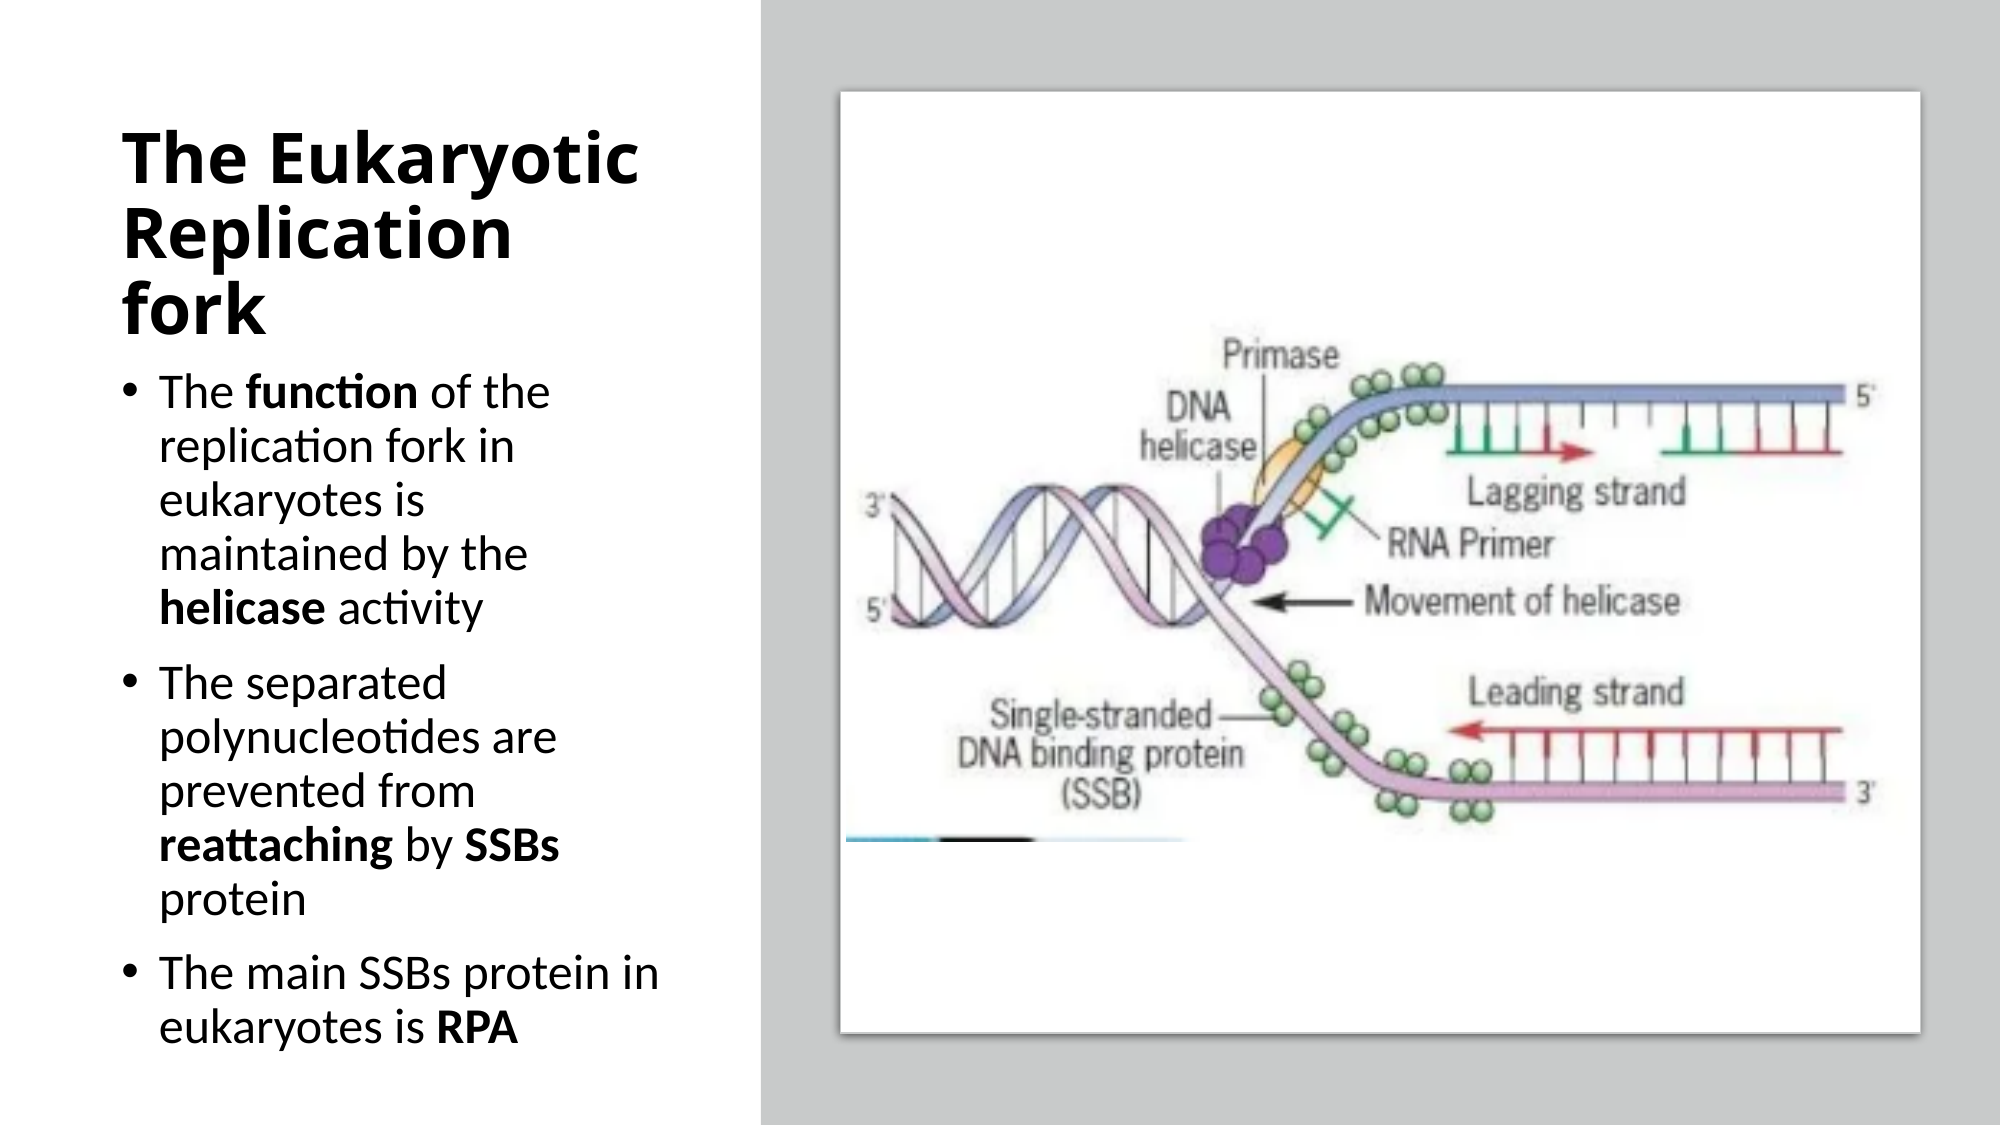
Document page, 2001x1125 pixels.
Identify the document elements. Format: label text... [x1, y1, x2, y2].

text_box [839, 90, 1922, 1034]
text_box [760, 0, 2000, 1125]
picture [846, 284, 1919, 842]
title The Eukaryotic Replication fork [106, 103, 682, 357]
list The function of the replication fork in eukaryotes is maintained by the helicase activity The separated polynucleotides are prevented from reattaching by SSBs protein The main SSBs protein in eukaryotes is RPA [106, 357, 682, 1021]
